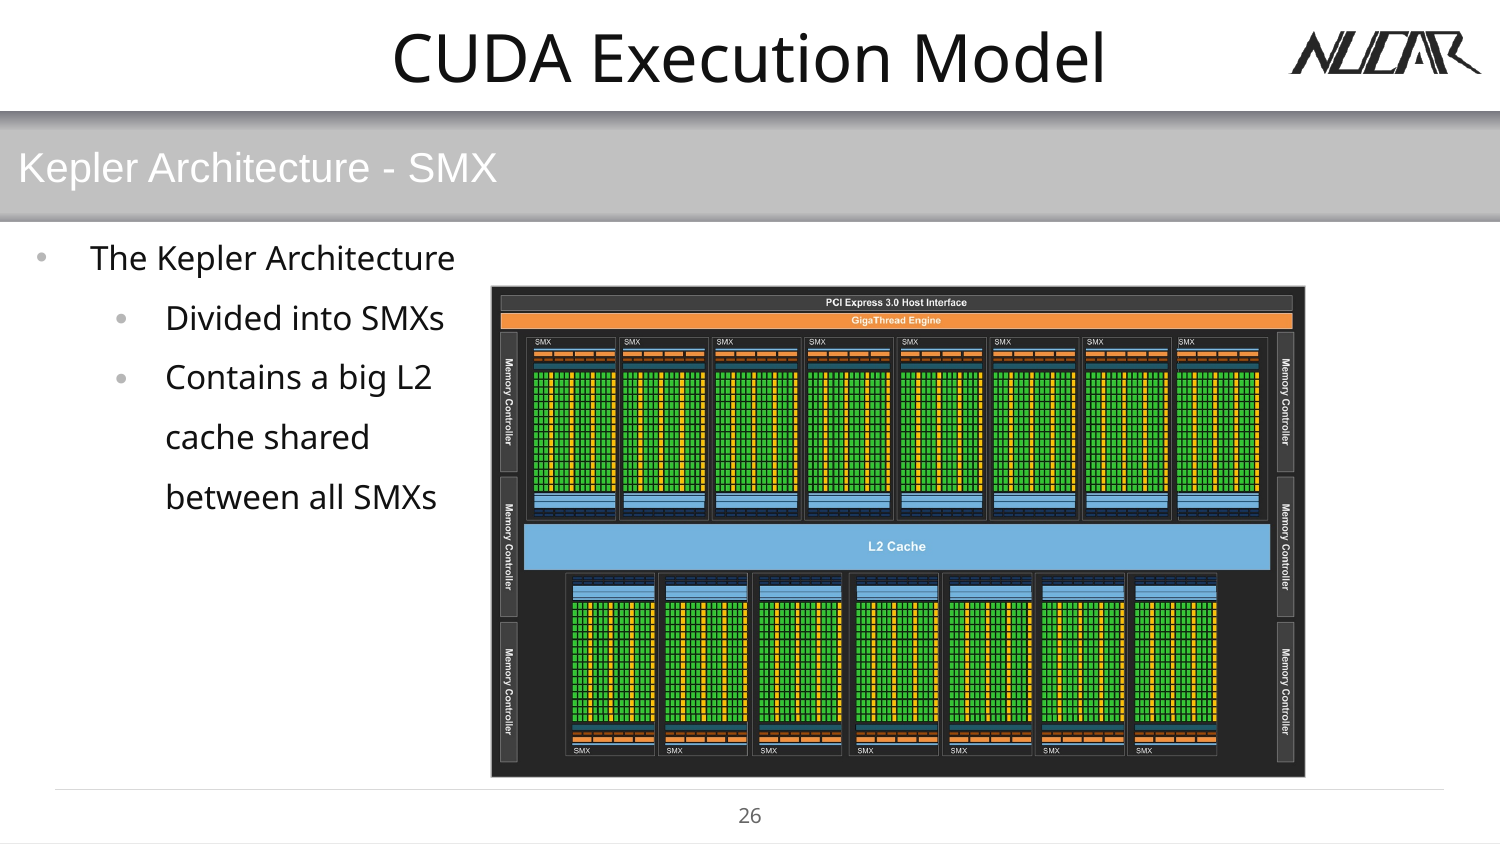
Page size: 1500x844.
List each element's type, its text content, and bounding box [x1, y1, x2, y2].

slide_number 26 [97, 789, 1403, 844]
list The Kepler Architecture Divided into SMXs Contains a big L2 cache shared between all SMXs [0, 221, 526, 735]
picture [489, 285, 1306, 778]
title CUDA Execution Model [97, 0, 1403, 111]
text_box Kepler Architecture - SMX [3, 133, 514, 199]
